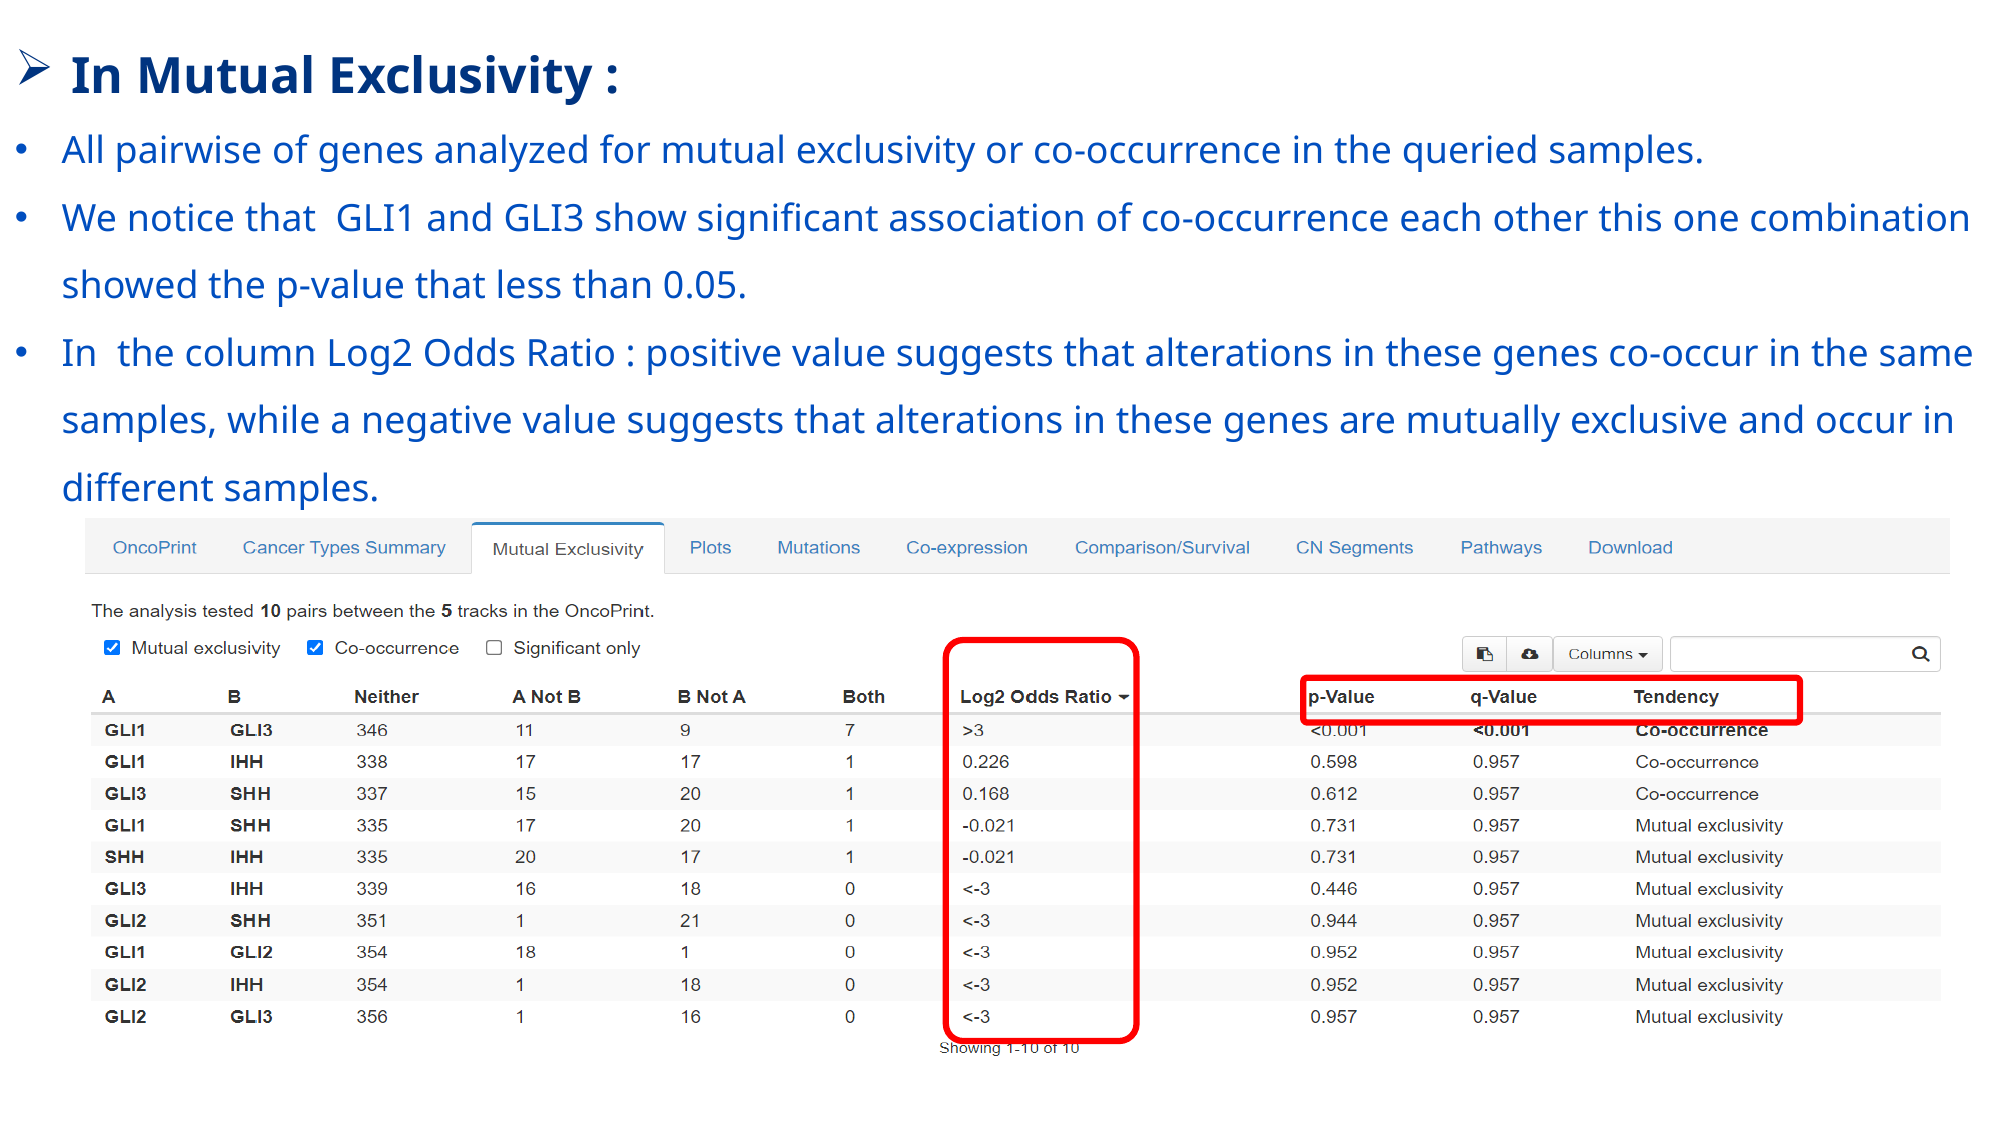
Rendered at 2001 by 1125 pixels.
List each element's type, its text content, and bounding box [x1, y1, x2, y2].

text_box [84, 517, 1950, 1061]
text_box In Mutual Exclusivity : All pairwise of genes analyzed for mutual exclusivity or co-occurrence in the queried samples. We notice that GLI1 and GLI3 show significant association of co-occurrence each other this one combination showed the p-value that less than 0.05. In the column Log2 Odds Ratio : positive value suggests that alterations in these genes co-occur in the same samples, while a negative value suggests that alterations in these genes are mutually exclusive and occur in different samples. [0, 6, 2000, 517]
